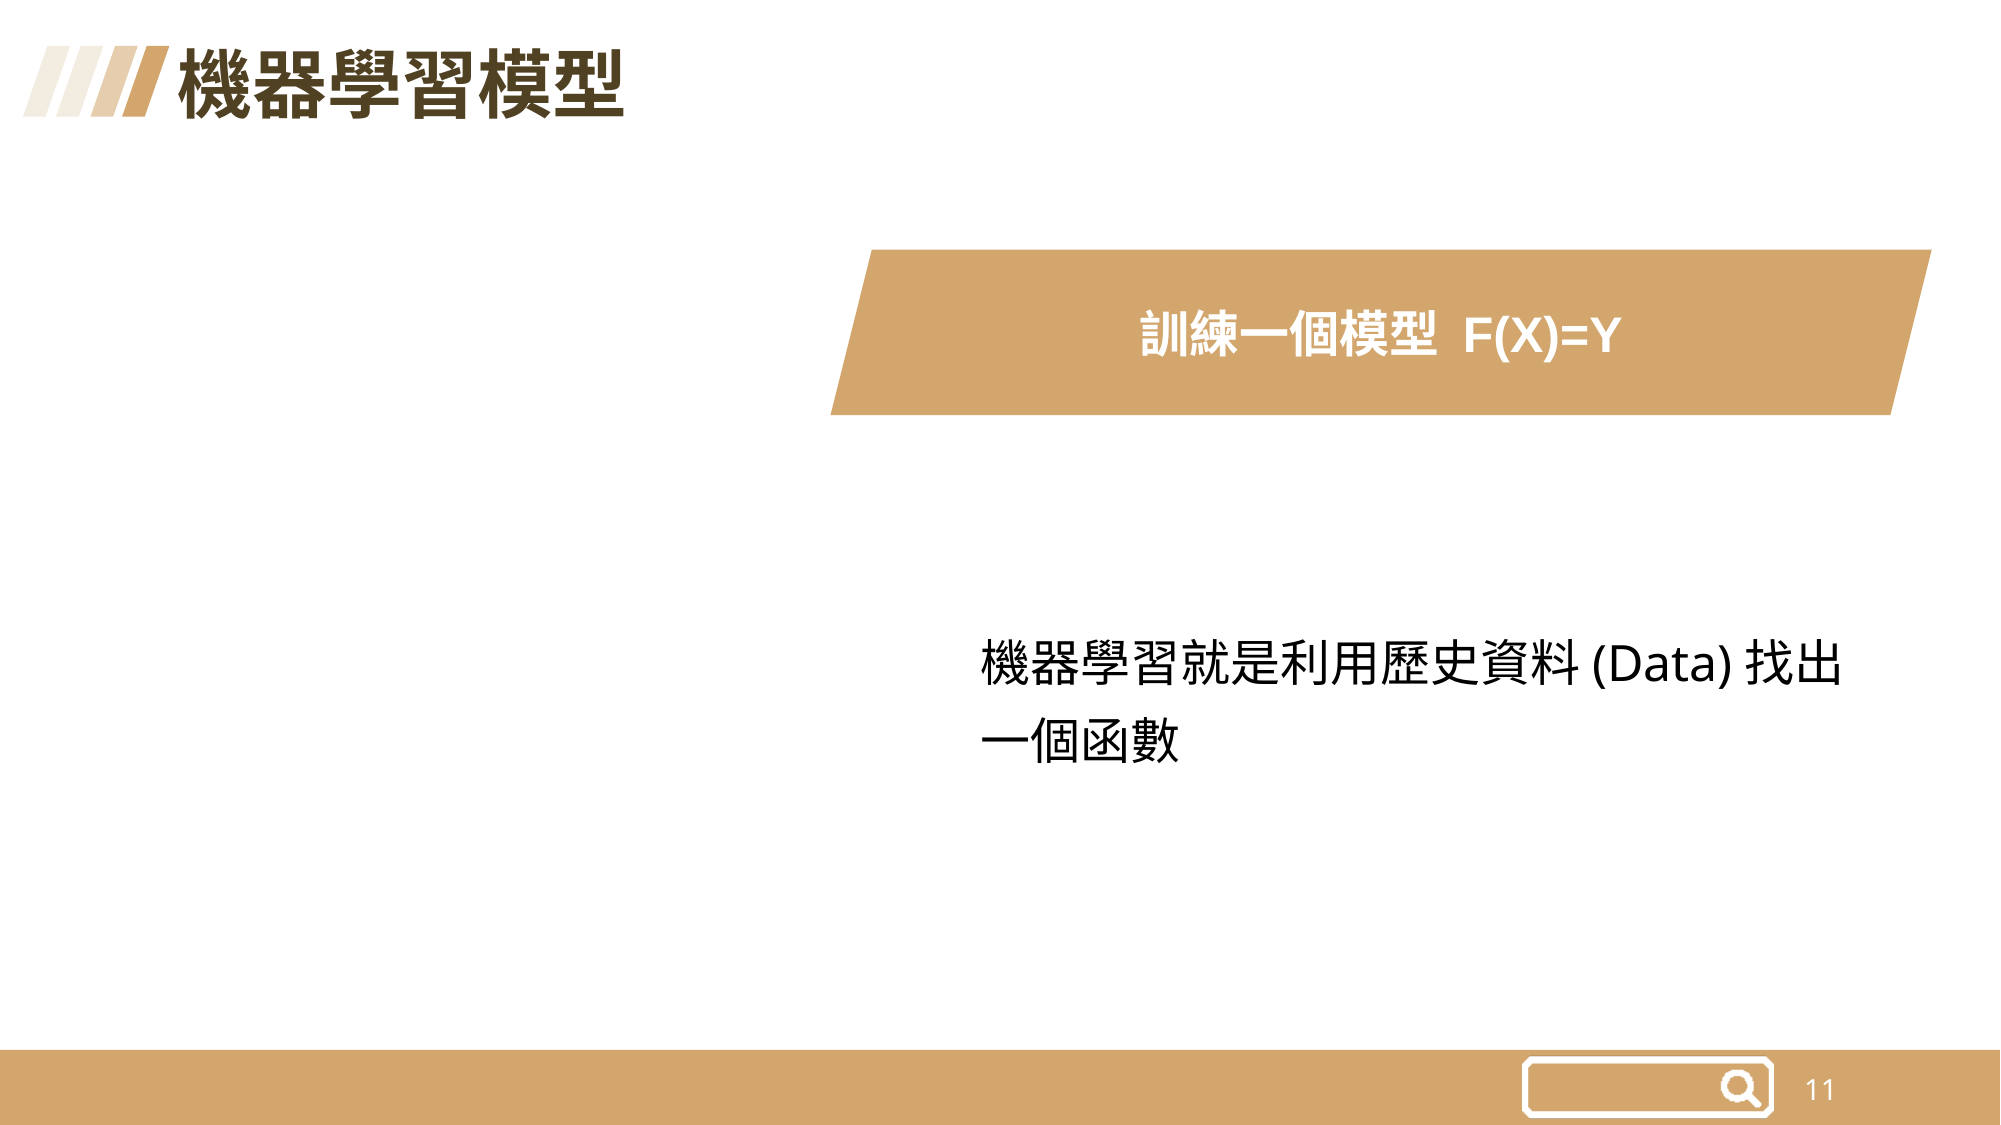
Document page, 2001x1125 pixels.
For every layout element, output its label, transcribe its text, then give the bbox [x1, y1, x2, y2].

list 機器學習模型 [162, 40, 1691, 138]
picture [1522, 962, 1774, 1125]
text_box 機器學習就是利用歷史資料(Data)找出一個函數 [965, 606, 1887, 777]
text_box 訓練一個模型 F(X)=Y [829, 248, 1934, 417]
